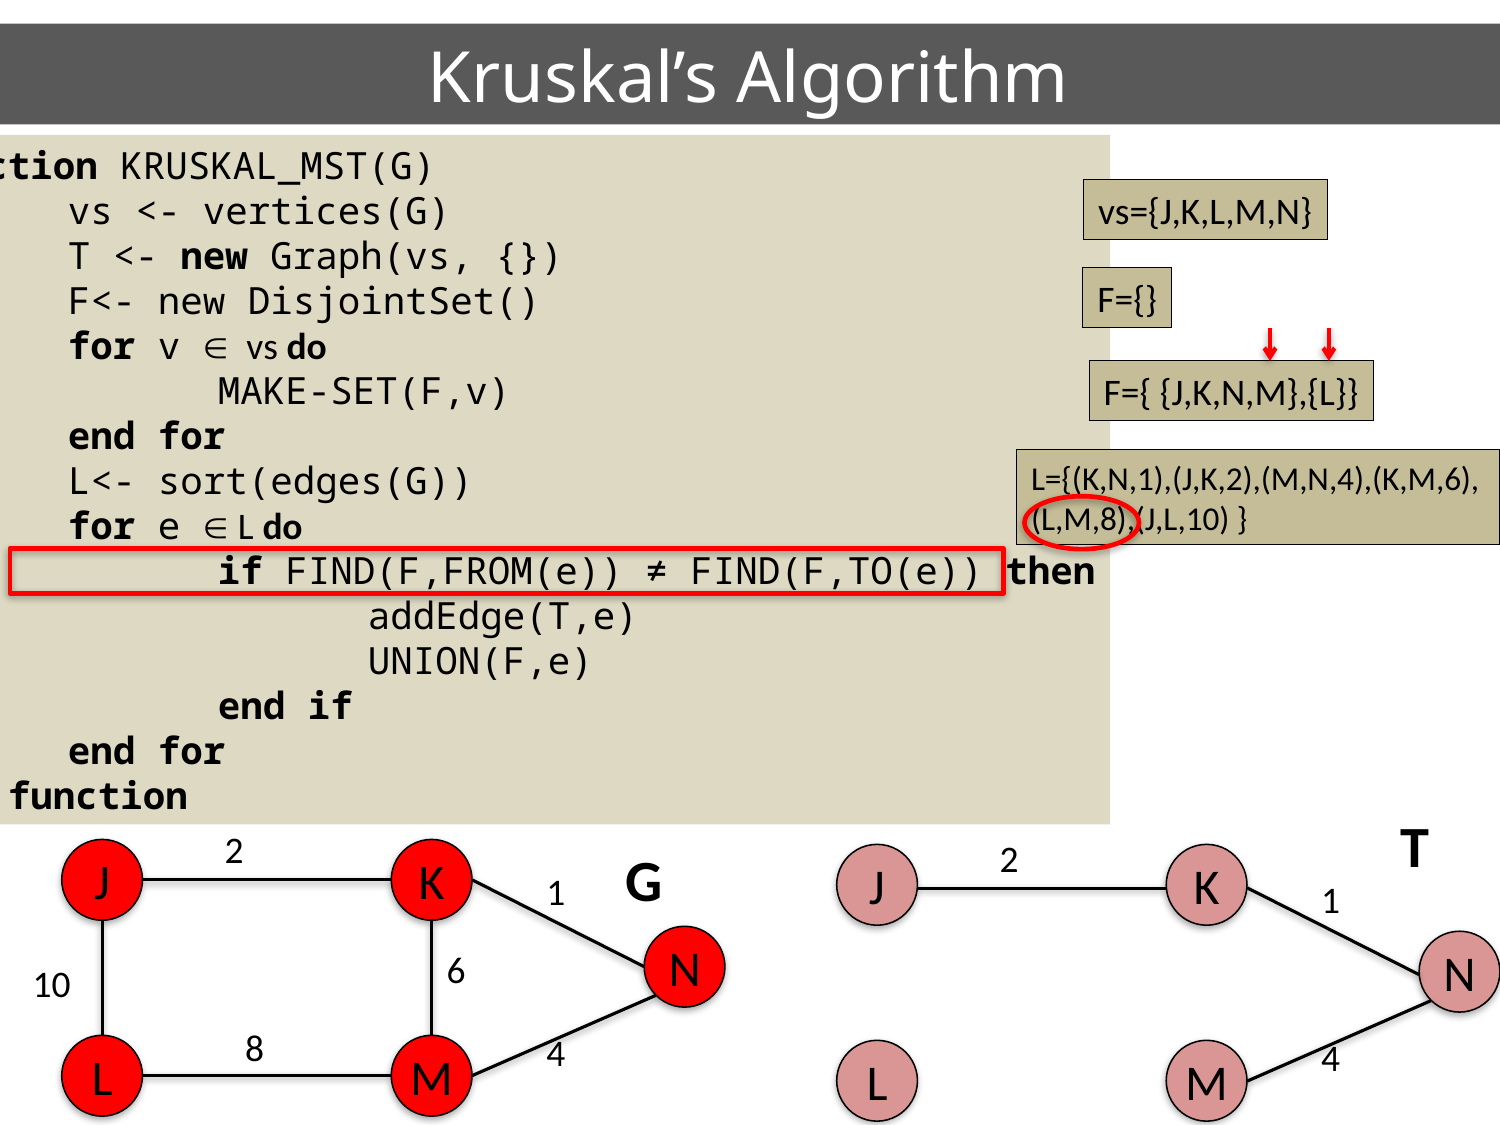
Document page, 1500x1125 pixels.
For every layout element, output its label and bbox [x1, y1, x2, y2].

title [0, 23, 1500, 125]
text_box [835, 1039, 919, 1122]
text_box [0, 134, 1500, 1117]
text_box [835, 801, 1500, 1122]
